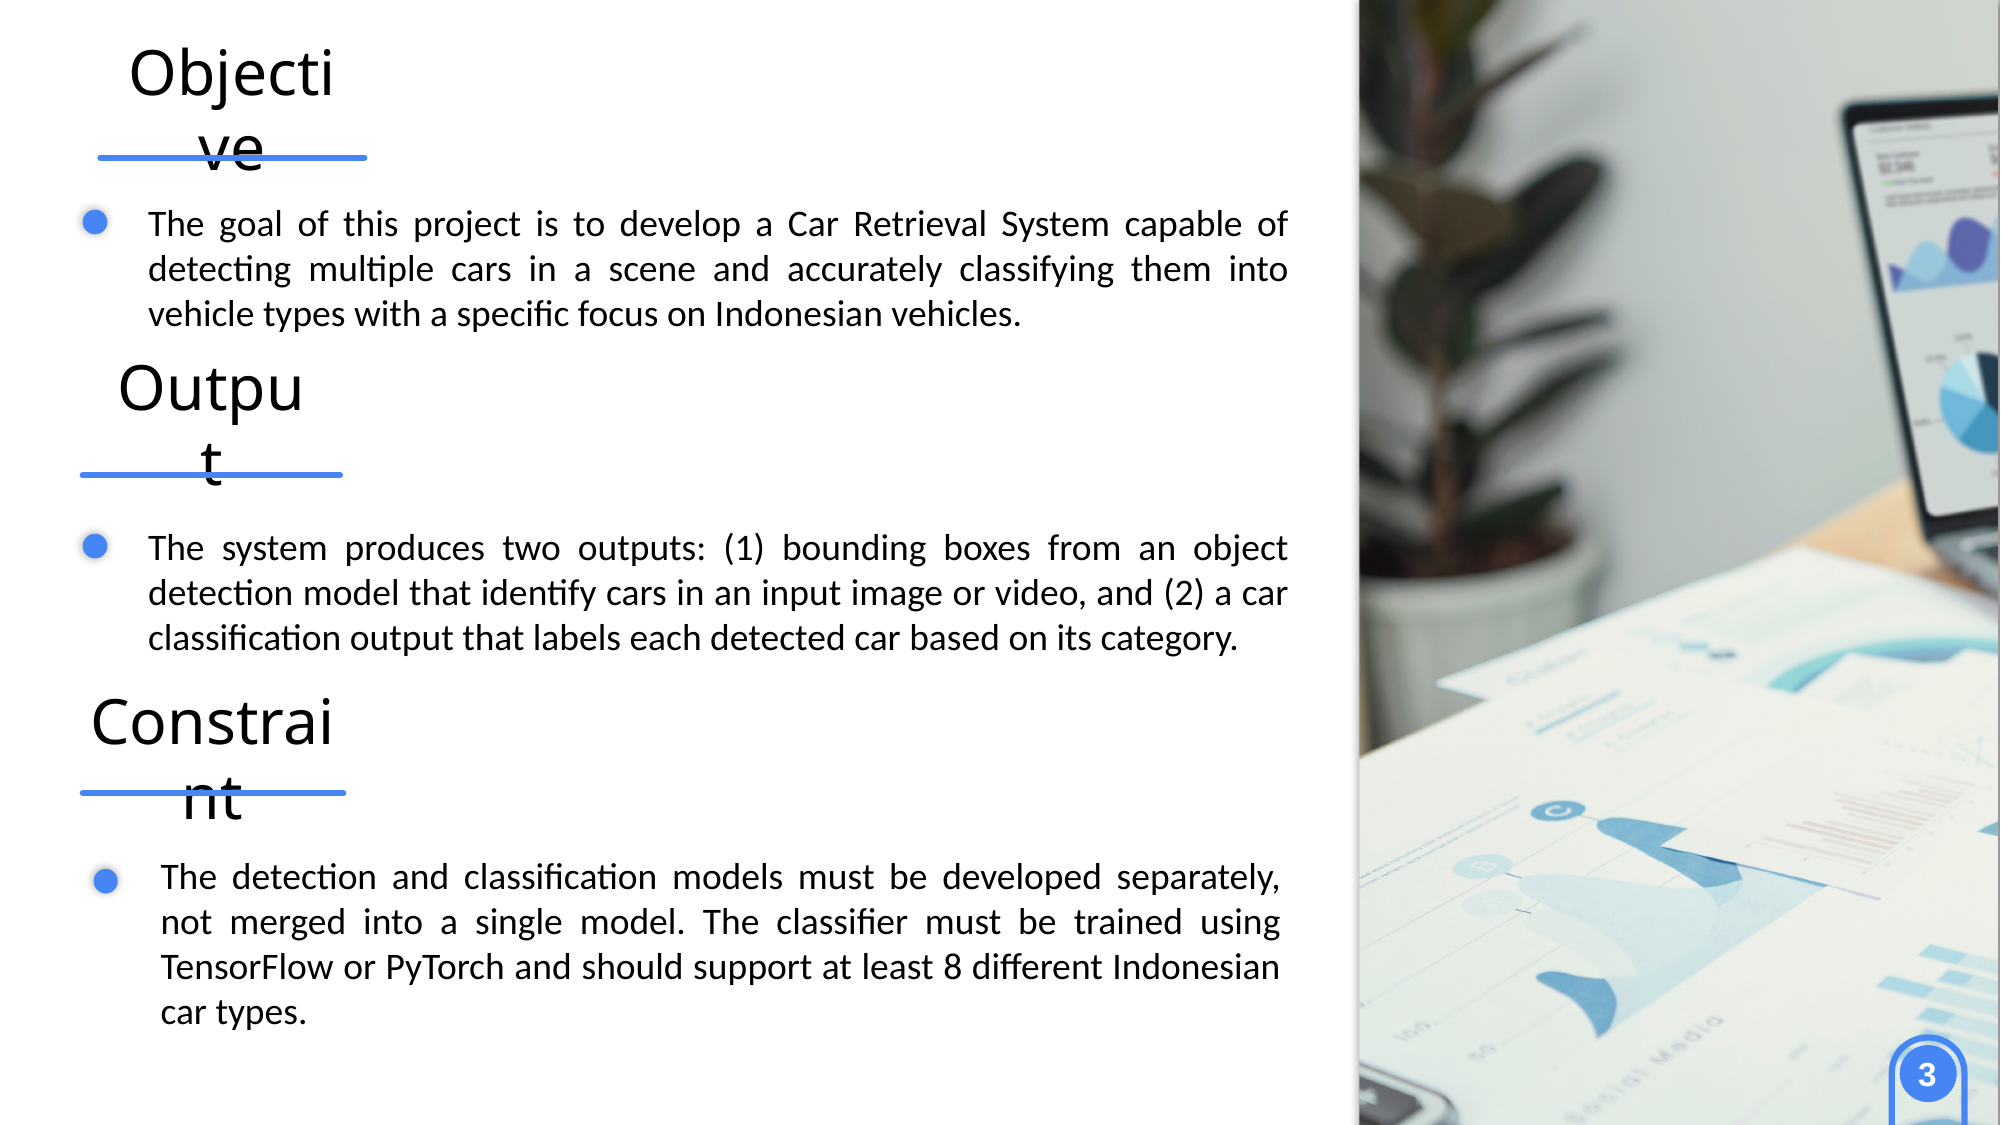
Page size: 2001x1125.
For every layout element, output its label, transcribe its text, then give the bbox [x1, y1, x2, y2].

text_box Output [99, 391, 324, 455]
text_box Constraint [63, 725, 362, 789]
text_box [93, 844, 1297, 1042]
picture [1359, 0, 1998, 1125]
text_box [81, 208, 109, 236]
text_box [1891, 1037, 1969, 1125]
text_box The goal of this project is to develop a Car Retrieval System capable of detecting multiple cars in a scene and accurately classifying them into vehicle types with a specific focus on Indonesian vehicles. [133, 191, 1305, 342]
text_box Objective [107, 76, 358, 140]
text_box [81, 532, 109, 560]
text_box The system produces two outputs: (1) bounding boxes from an object detection model that identify cars in an input image or video, and (2) a car classification output that labels each detected car based on its category. [133, 516, 1305, 666]
